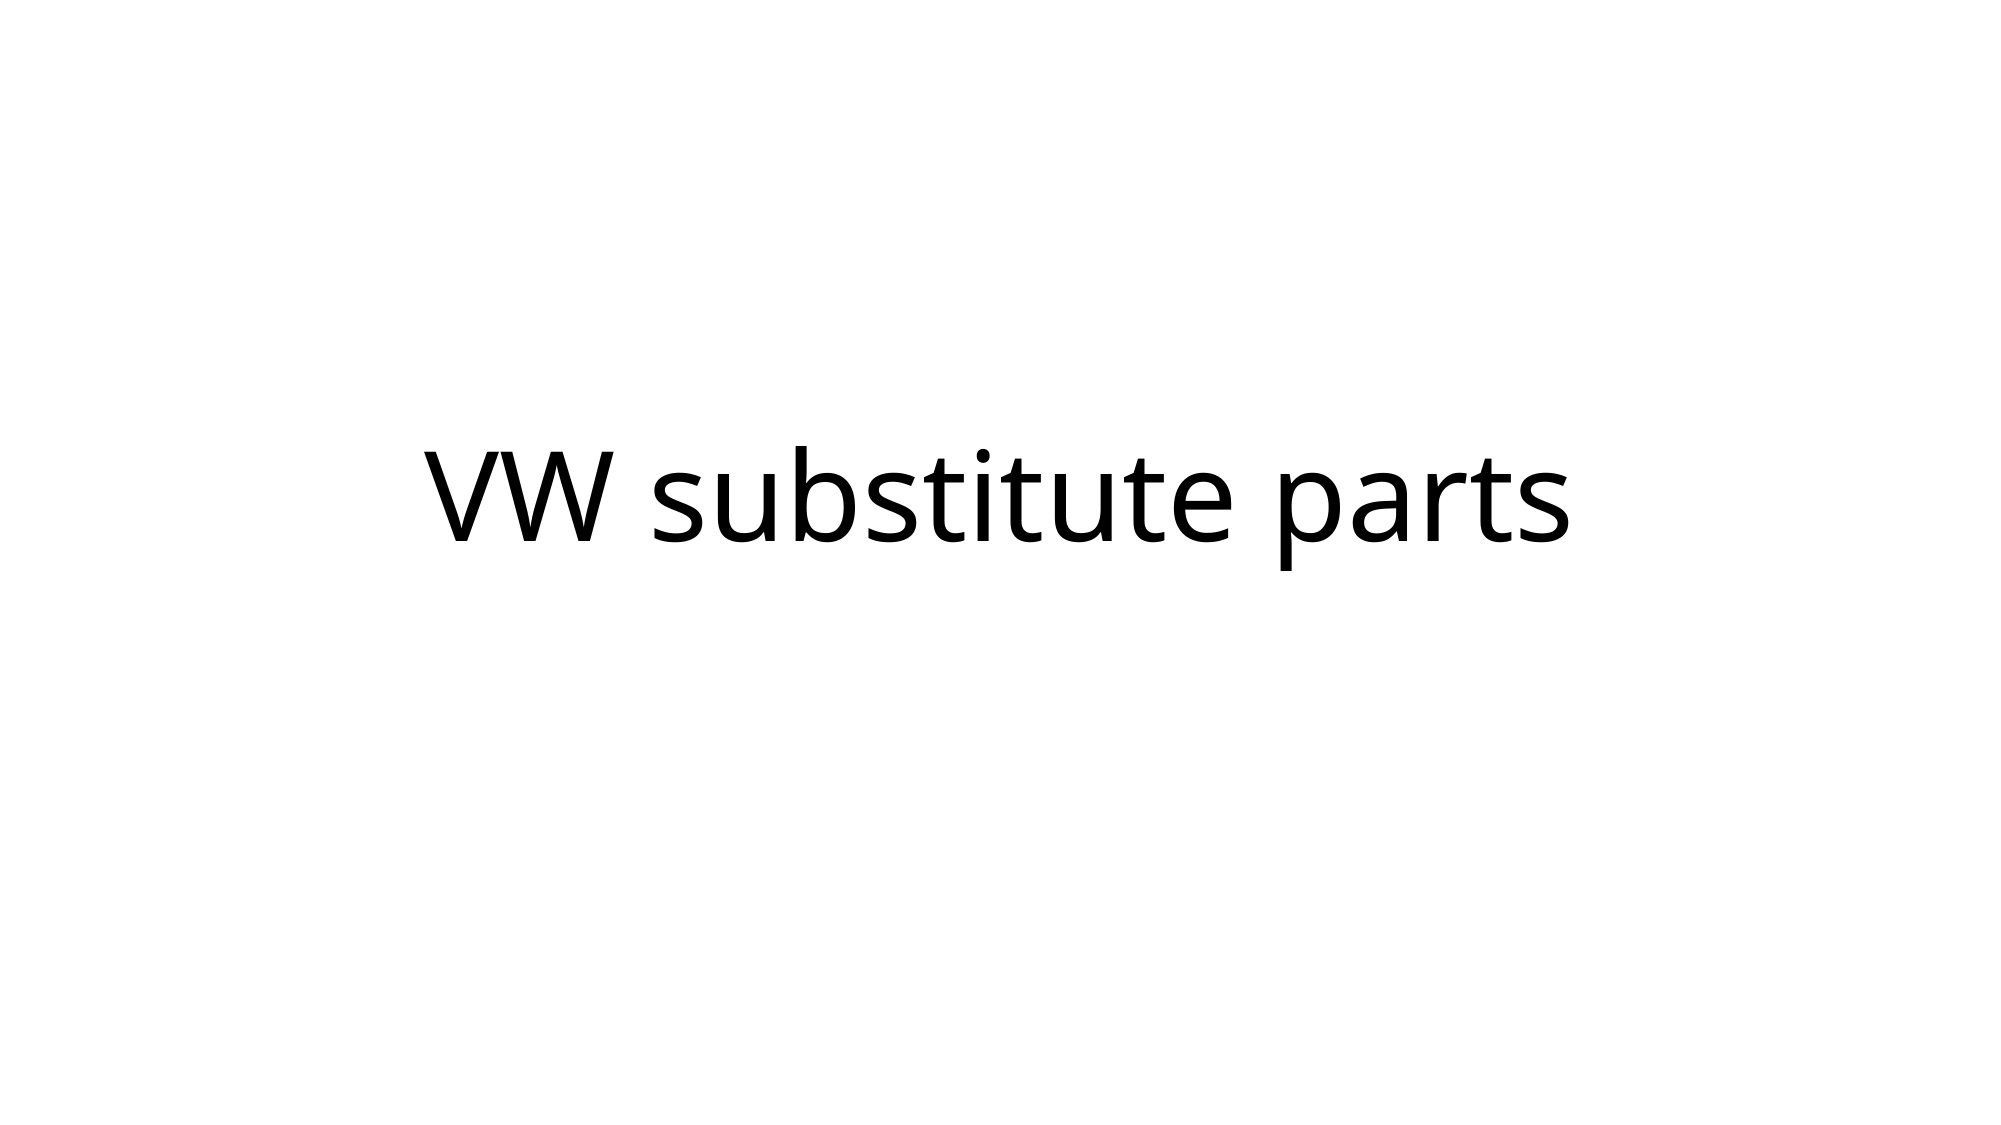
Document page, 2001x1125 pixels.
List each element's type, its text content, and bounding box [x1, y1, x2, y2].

title VW substitute parts [249, 184, 1750, 576]
